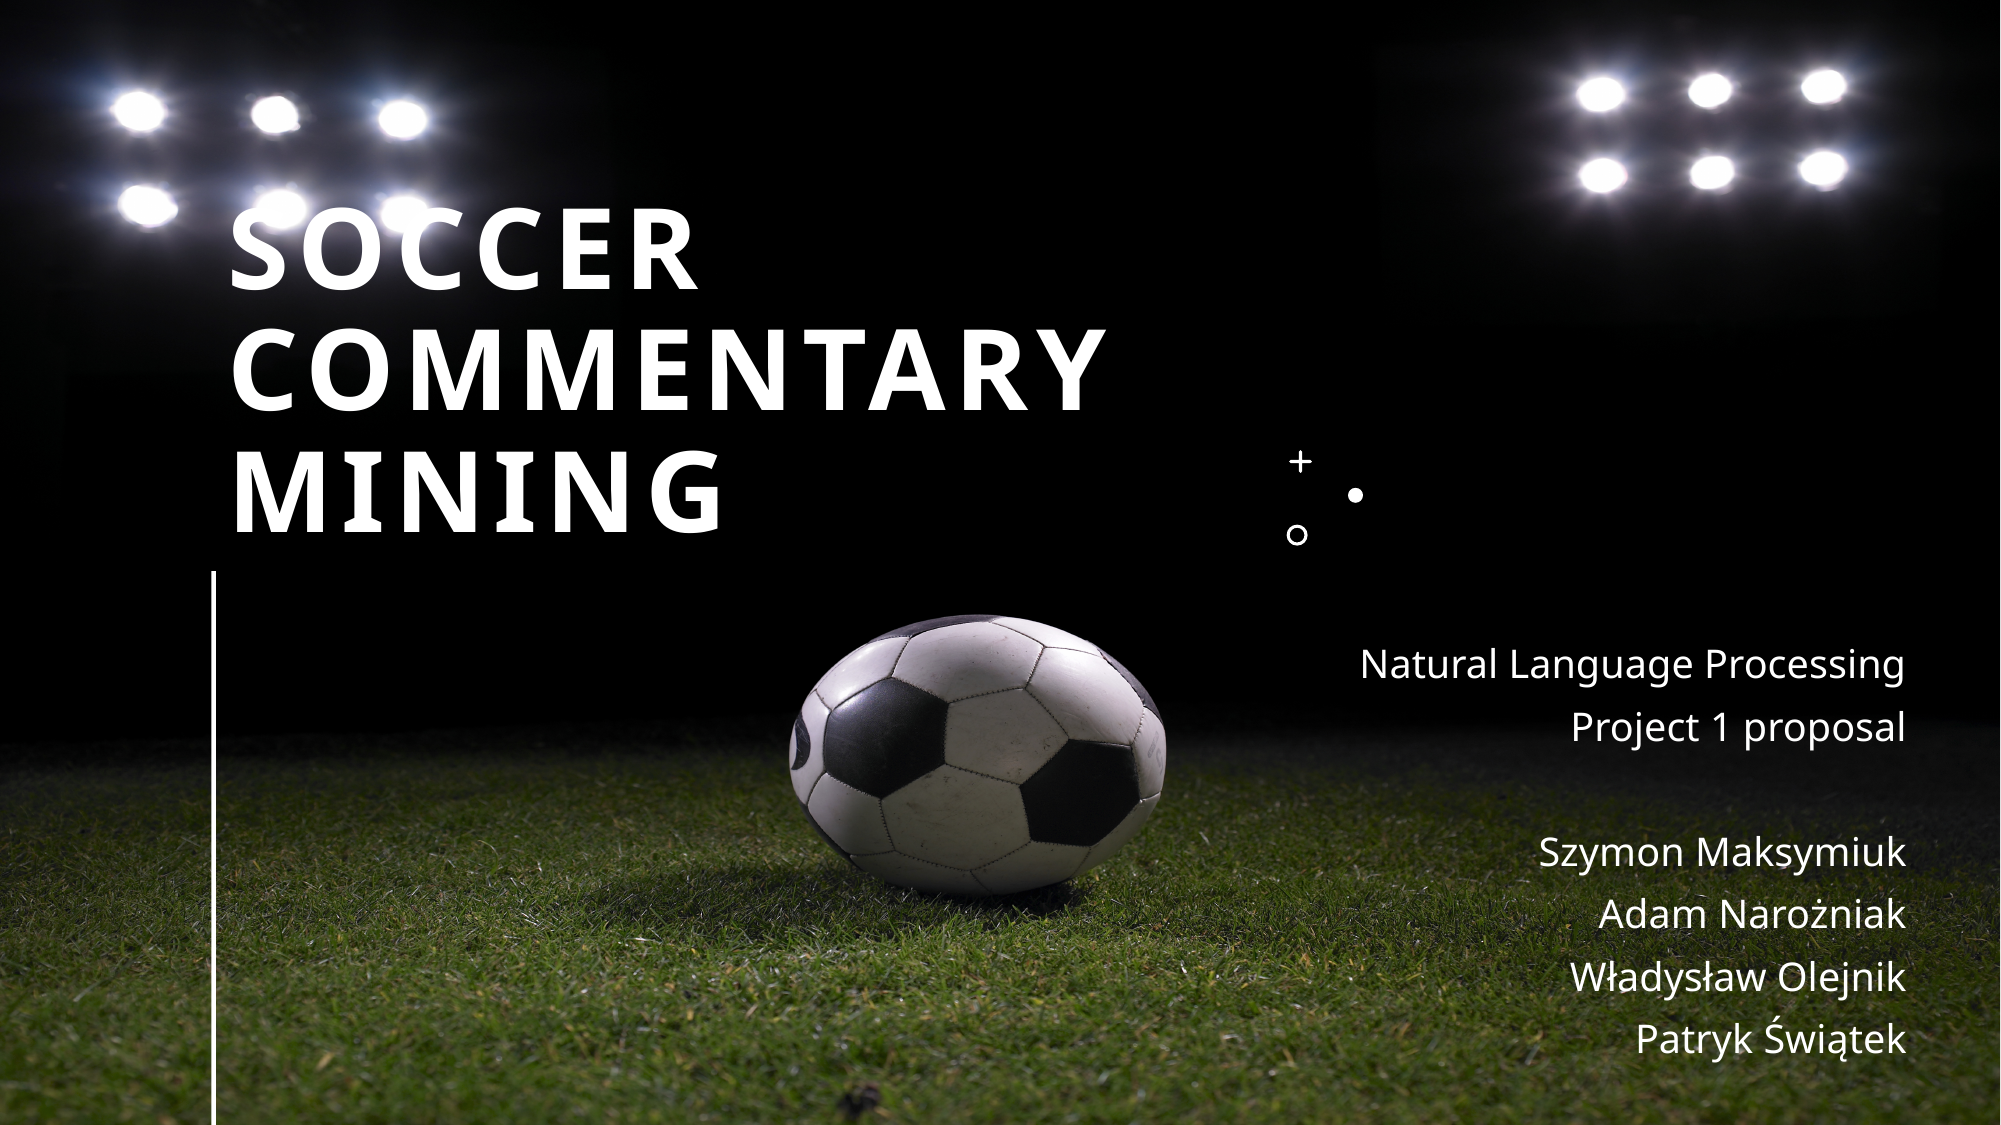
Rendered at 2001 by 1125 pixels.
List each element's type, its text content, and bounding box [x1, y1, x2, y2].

picture [0, 0, 2001, 1125]
title SOCCER COMMENTARY MINING [213, 97, 1242, 564]
subtitle Natural Language Processing Project 1 proposal Szymon Maksymiuk Adam Narożniak Władysław Olejnik Patryk Świątek [1086, 636, 1923, 1072]
